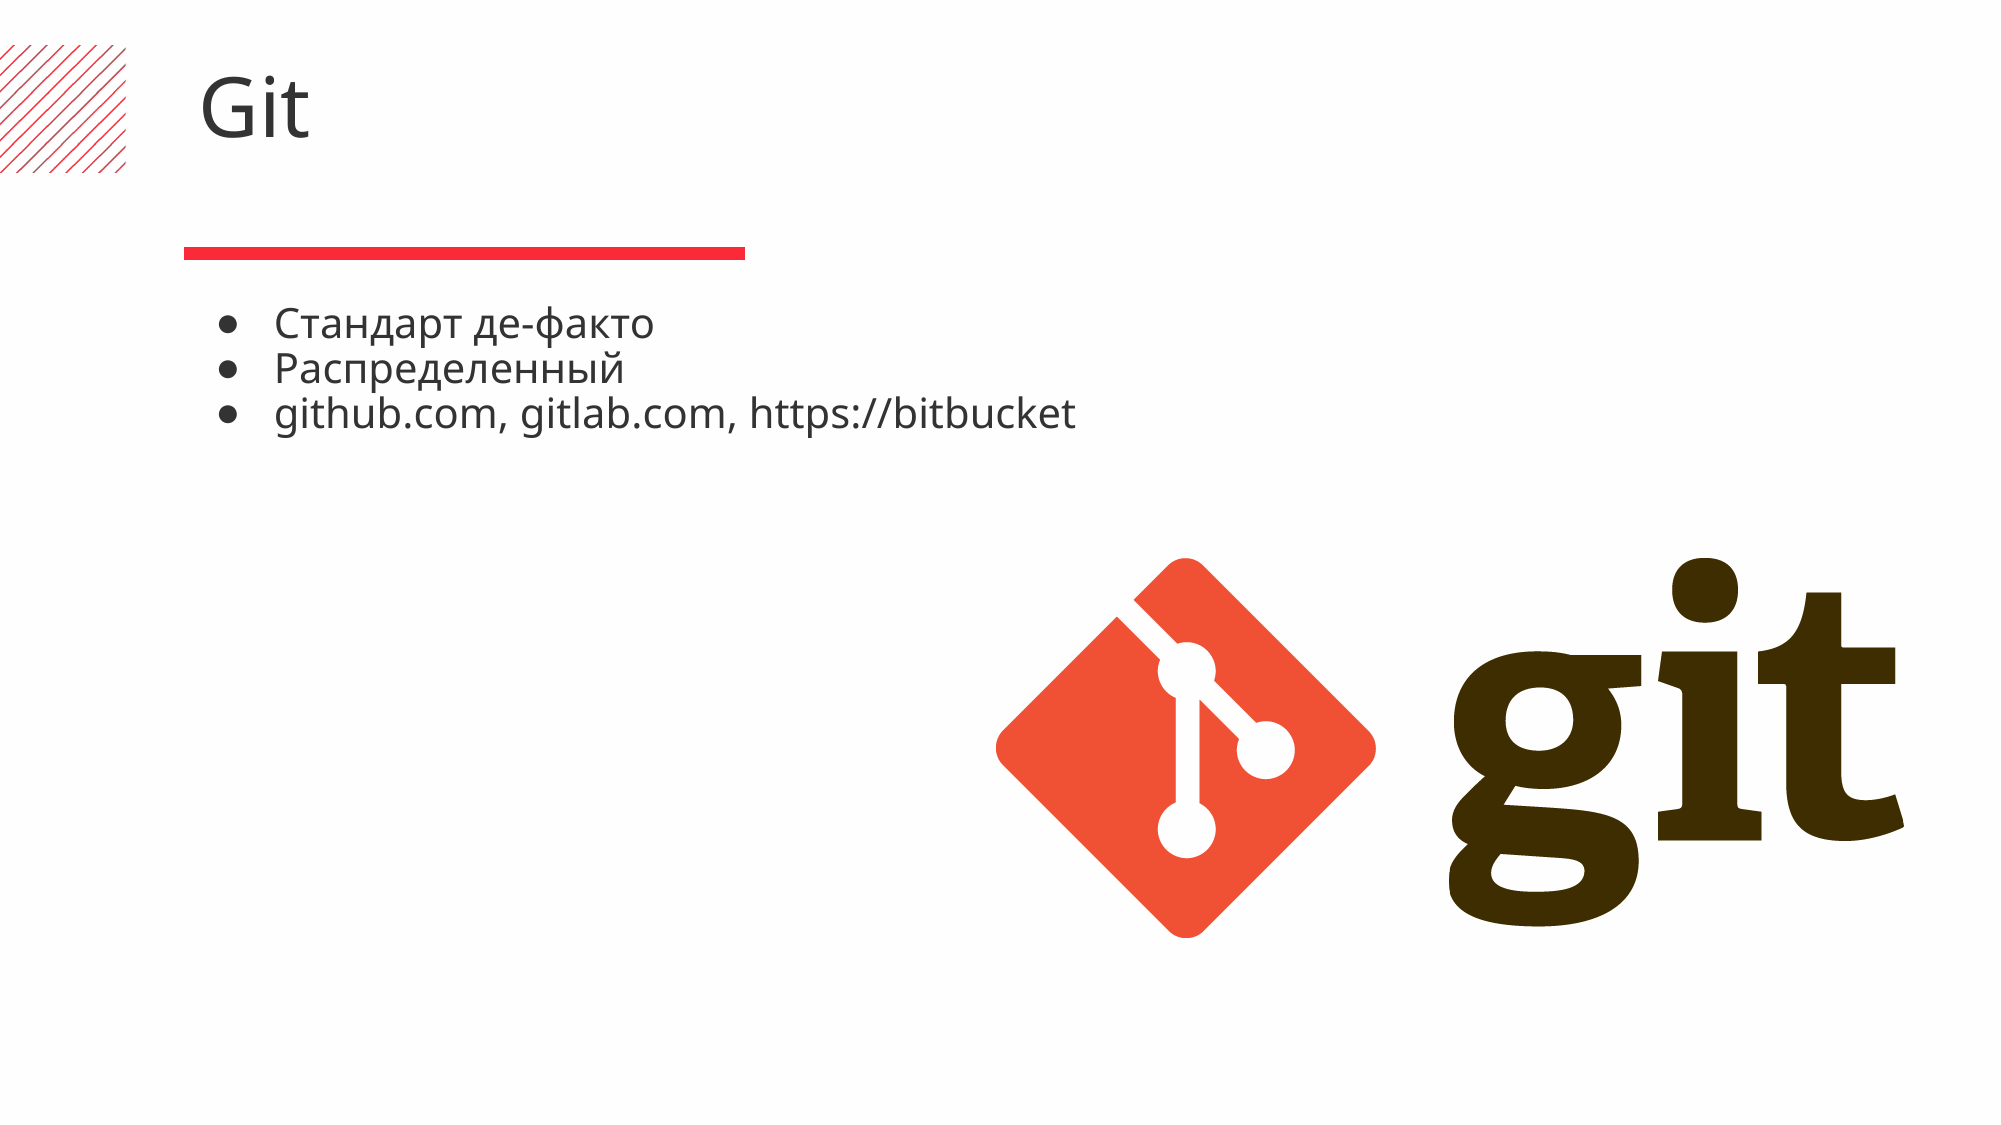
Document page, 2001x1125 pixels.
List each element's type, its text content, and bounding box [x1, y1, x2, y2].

list Git [183, 58, 1780, 194]
picture [0, 45, 126, 173]
list Стандарт де-факто Распределенный github.com, gitlab.com, https://bitbucket [183, 294, 1796, 944]
picture [995, 558, 1904, 938]
